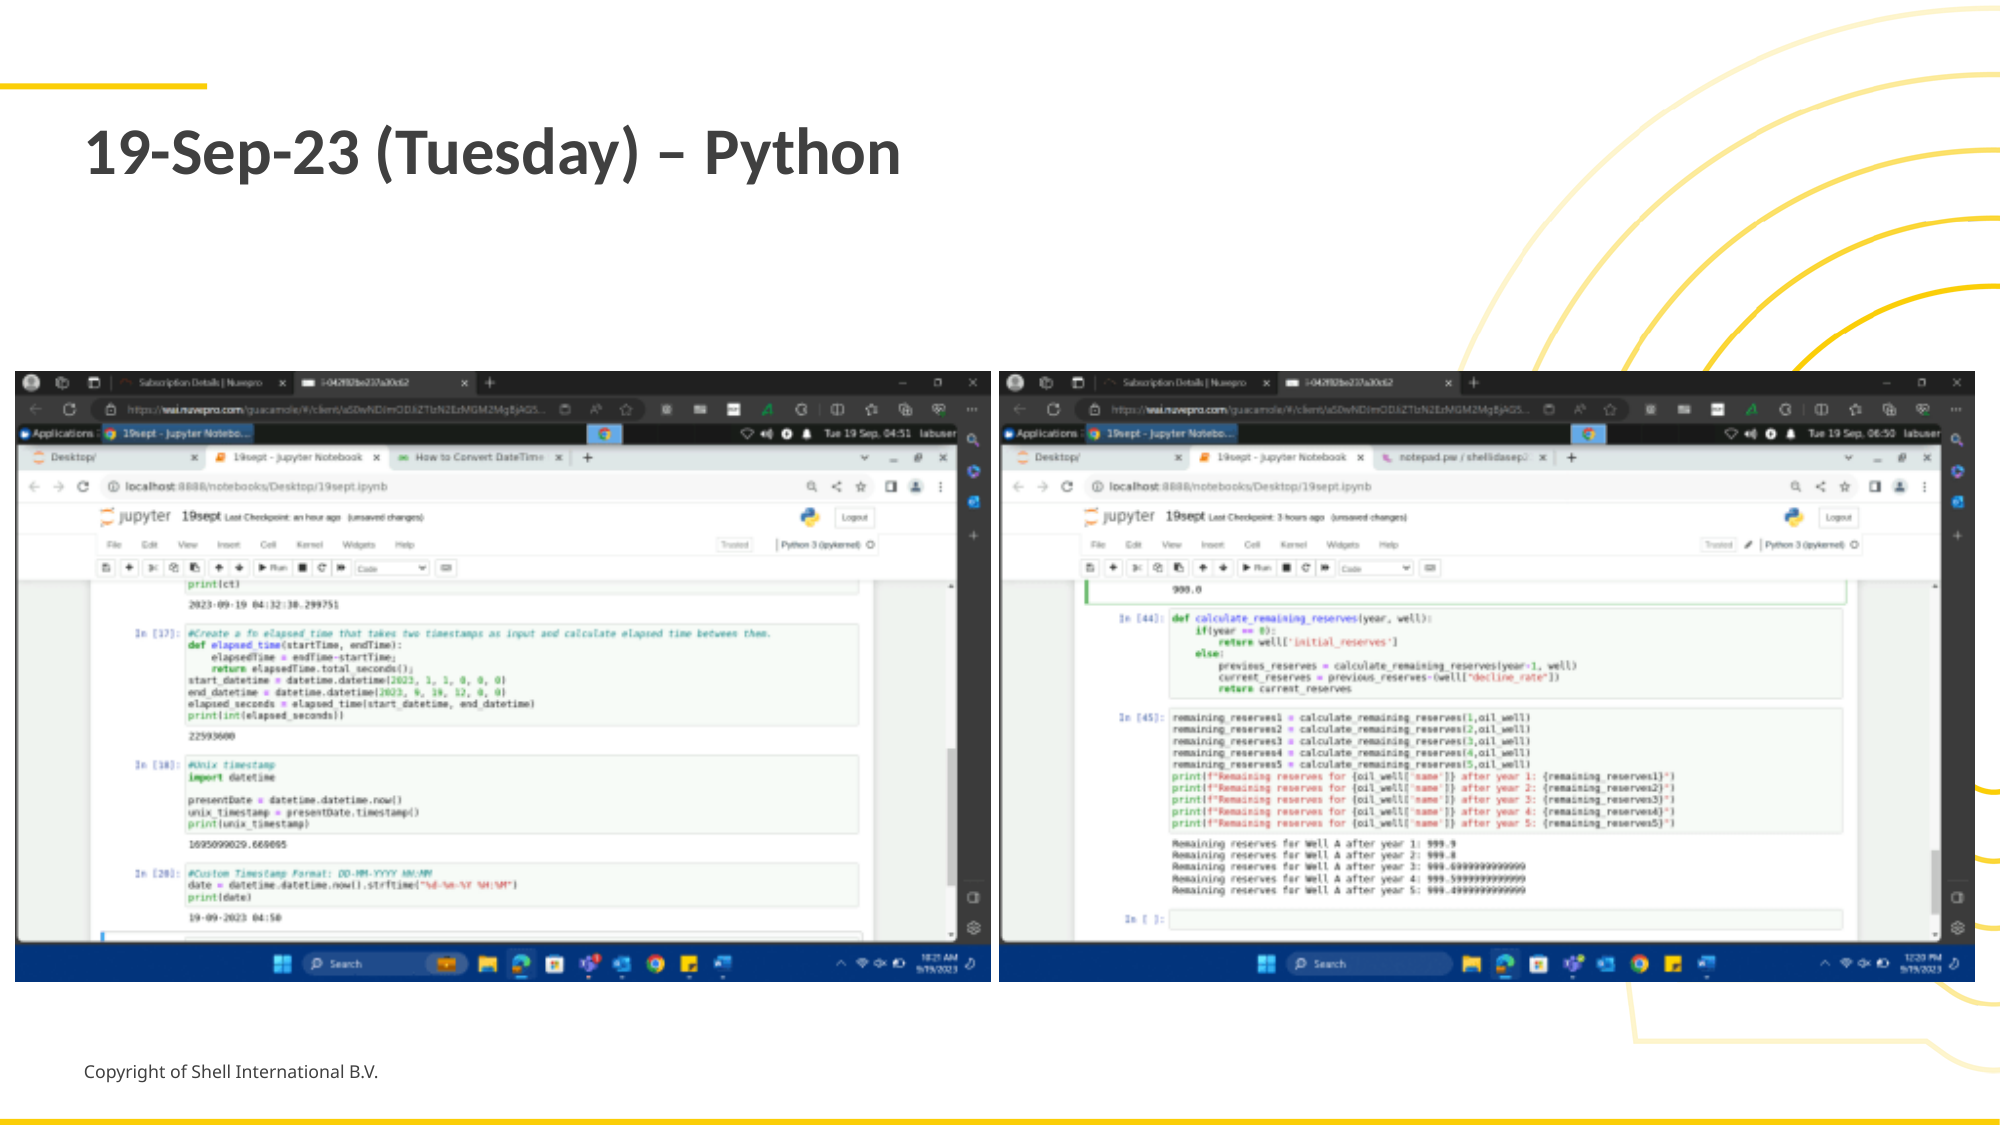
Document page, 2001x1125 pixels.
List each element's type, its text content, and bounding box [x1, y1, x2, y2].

title 19-Sep-23 (Tuesday) – Python [83, 116, 1917, 250]
picture [15, 371, 991, 982]
picture [999, 0, 2000, 1118]
